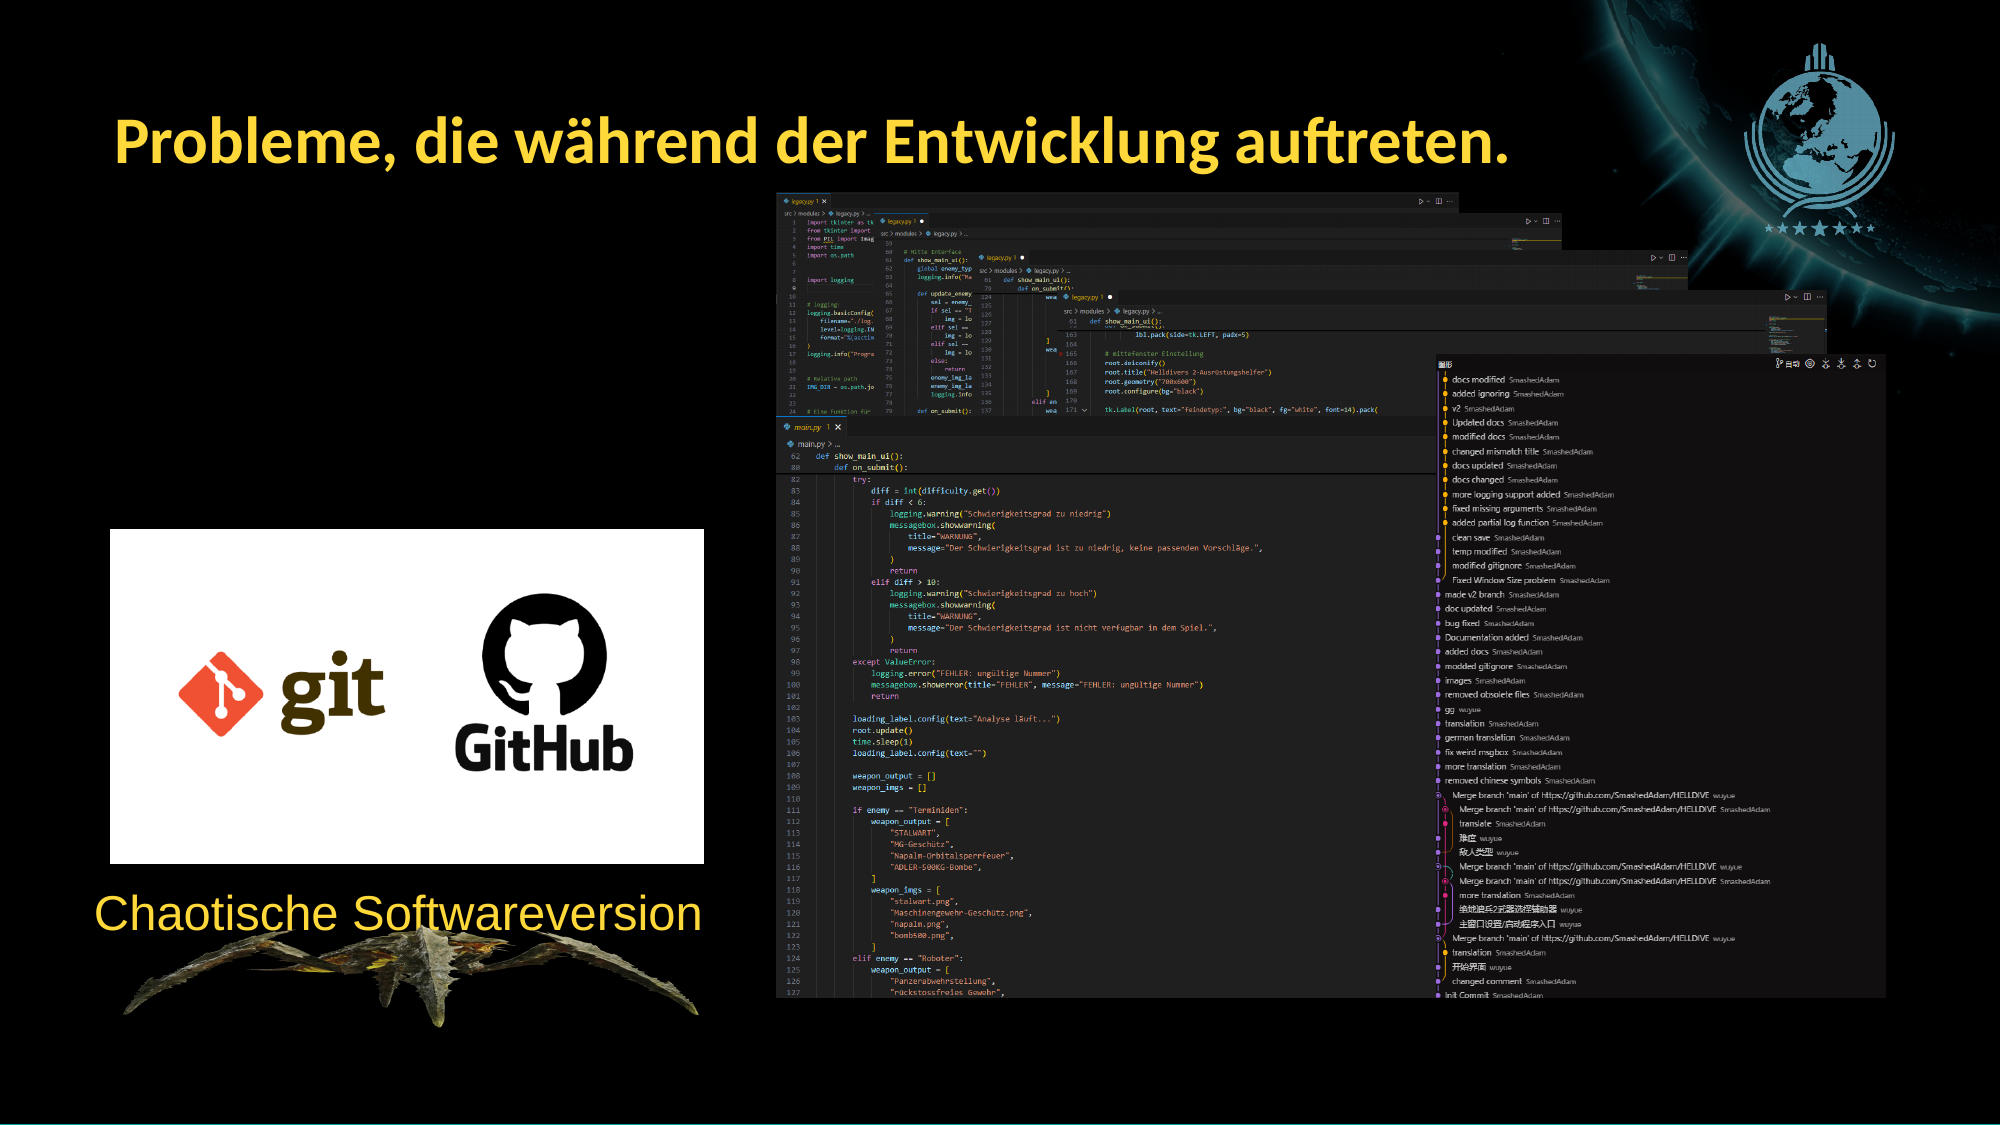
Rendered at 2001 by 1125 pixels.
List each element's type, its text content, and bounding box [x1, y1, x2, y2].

list Chaotische Softwareversion [93, 863, 729, 941]
title Probleme, die während der Entwicklung auftreten. [114, 59, 1744, 178]
picture [114, 923, 709, 1030]
text_box [0, 0, 2000, 1125]
picture [1744, 43, 1895, 236]
picture [776, 192, 1886, 998]
picture [110, 529, 704, 864]
